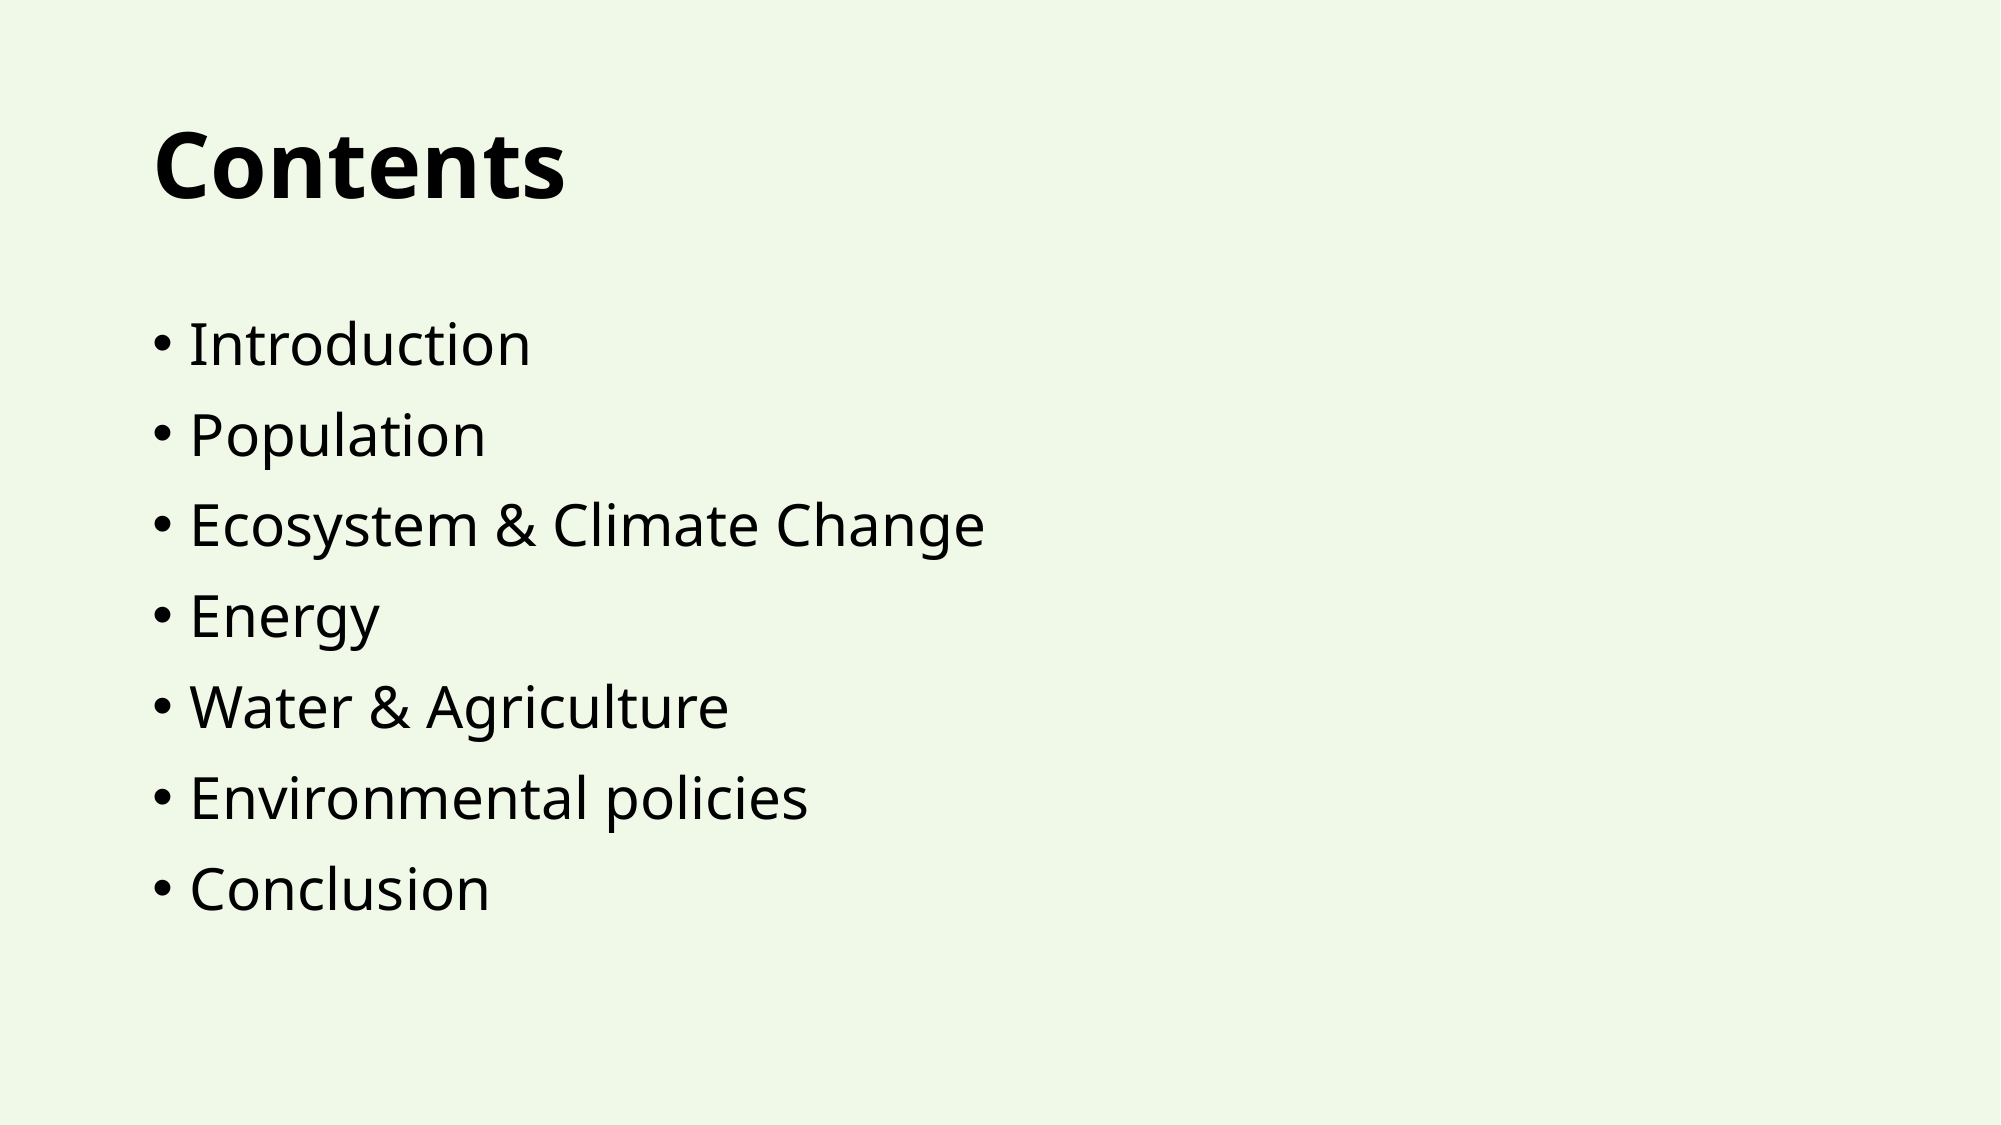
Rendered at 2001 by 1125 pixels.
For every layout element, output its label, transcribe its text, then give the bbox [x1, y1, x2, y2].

title Contents [137, 59, 1863, 278]
list Introduction Population Ecosystem & Climate Change Energy Water & Agriculture Environmental policies Conclusion [137, 299, 1863, 1014]
